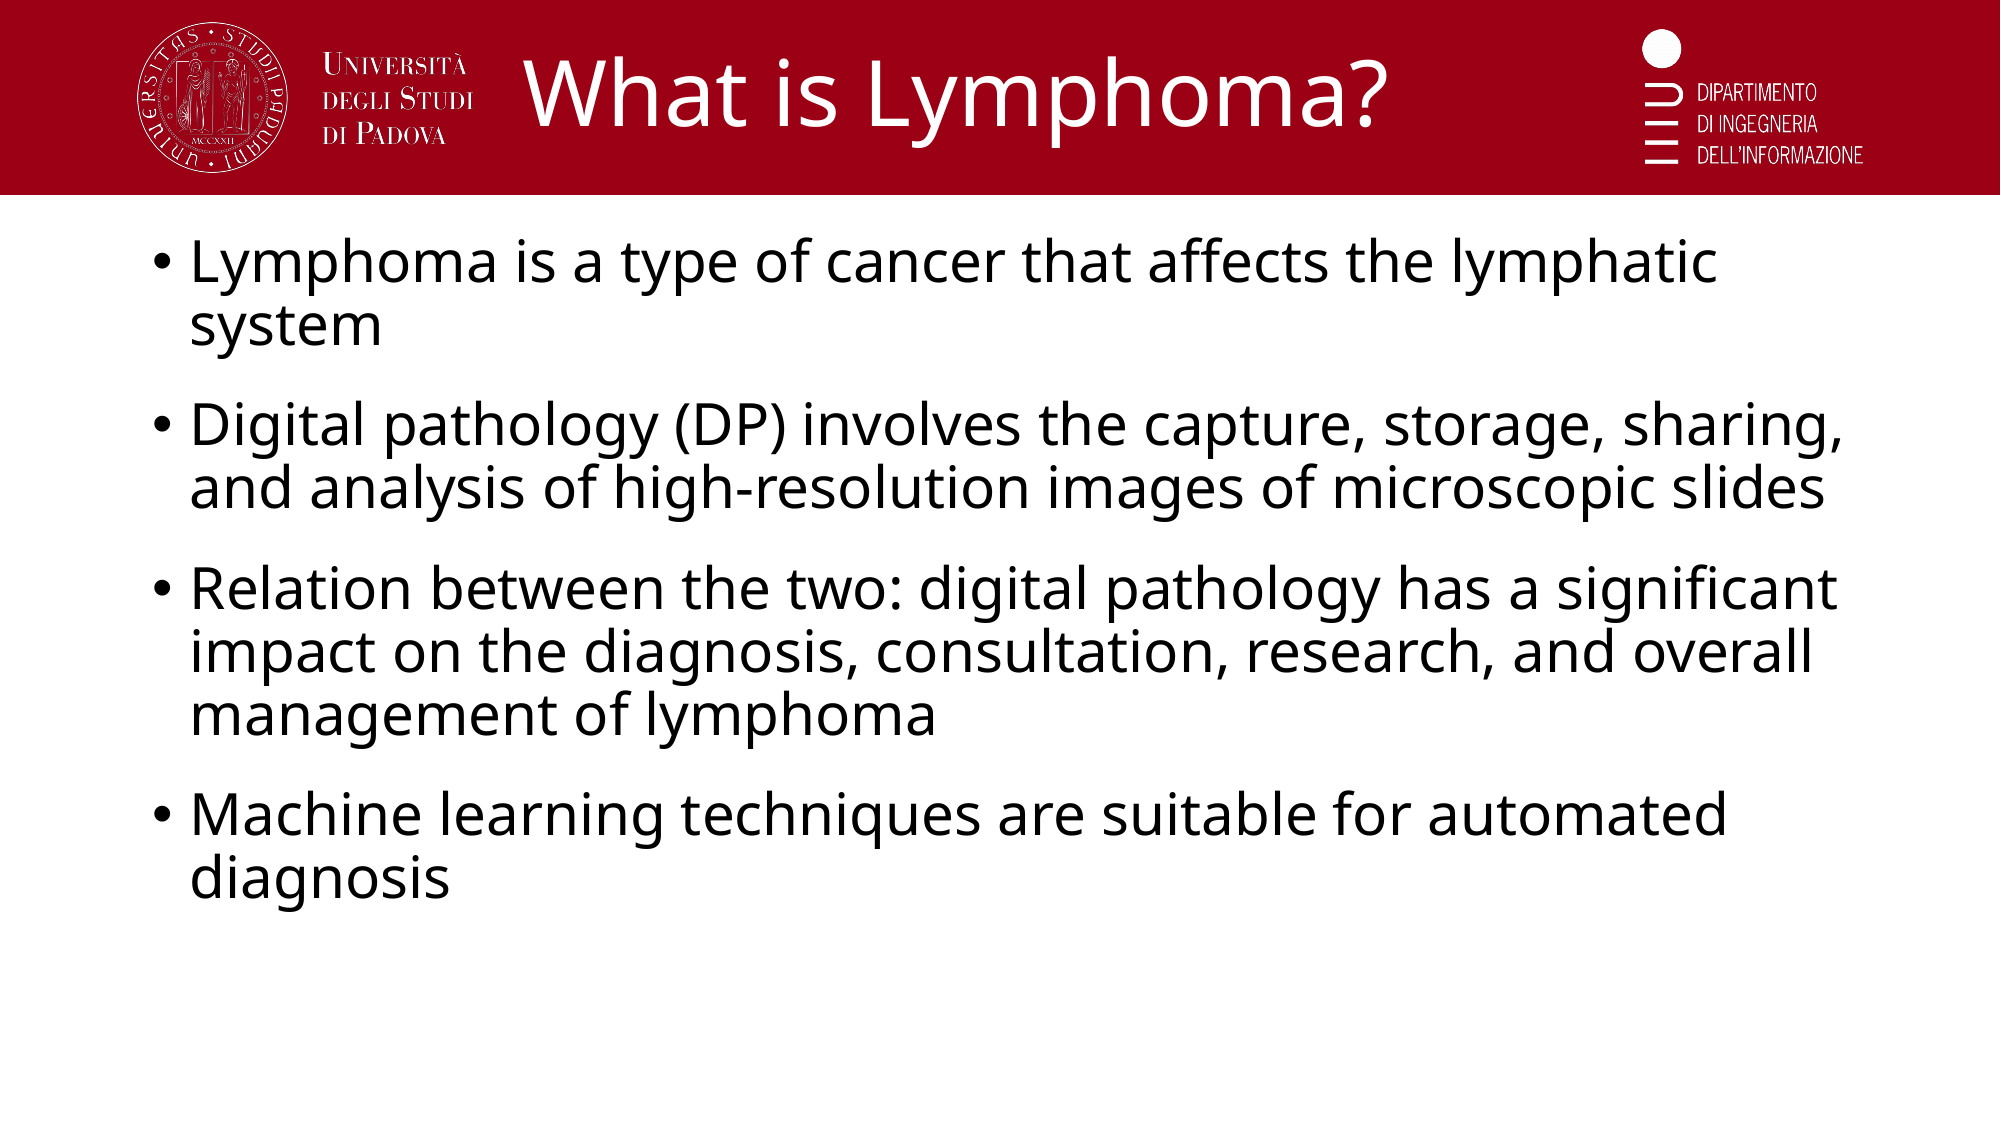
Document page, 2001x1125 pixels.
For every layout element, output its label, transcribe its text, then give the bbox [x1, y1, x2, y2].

list Lymphoma is a type of cancer that affects the lymphatic system Digital pathology (DP) involves the capture, storage, sharing, and analysis of high-resolution images of microscopic slides Relation between the two: digital pathology has a significant impact on the diagnosis, consultation, research, and overall management of lymphoma Machine learning techniques are suitable for automated diagnosis [137, 224, 1863, 1014]
picture [137, 22, 473, 173]
picture [1642, 29, 1863, 164]
title What is Lymphoma? [507, 21, 1564, 172]
